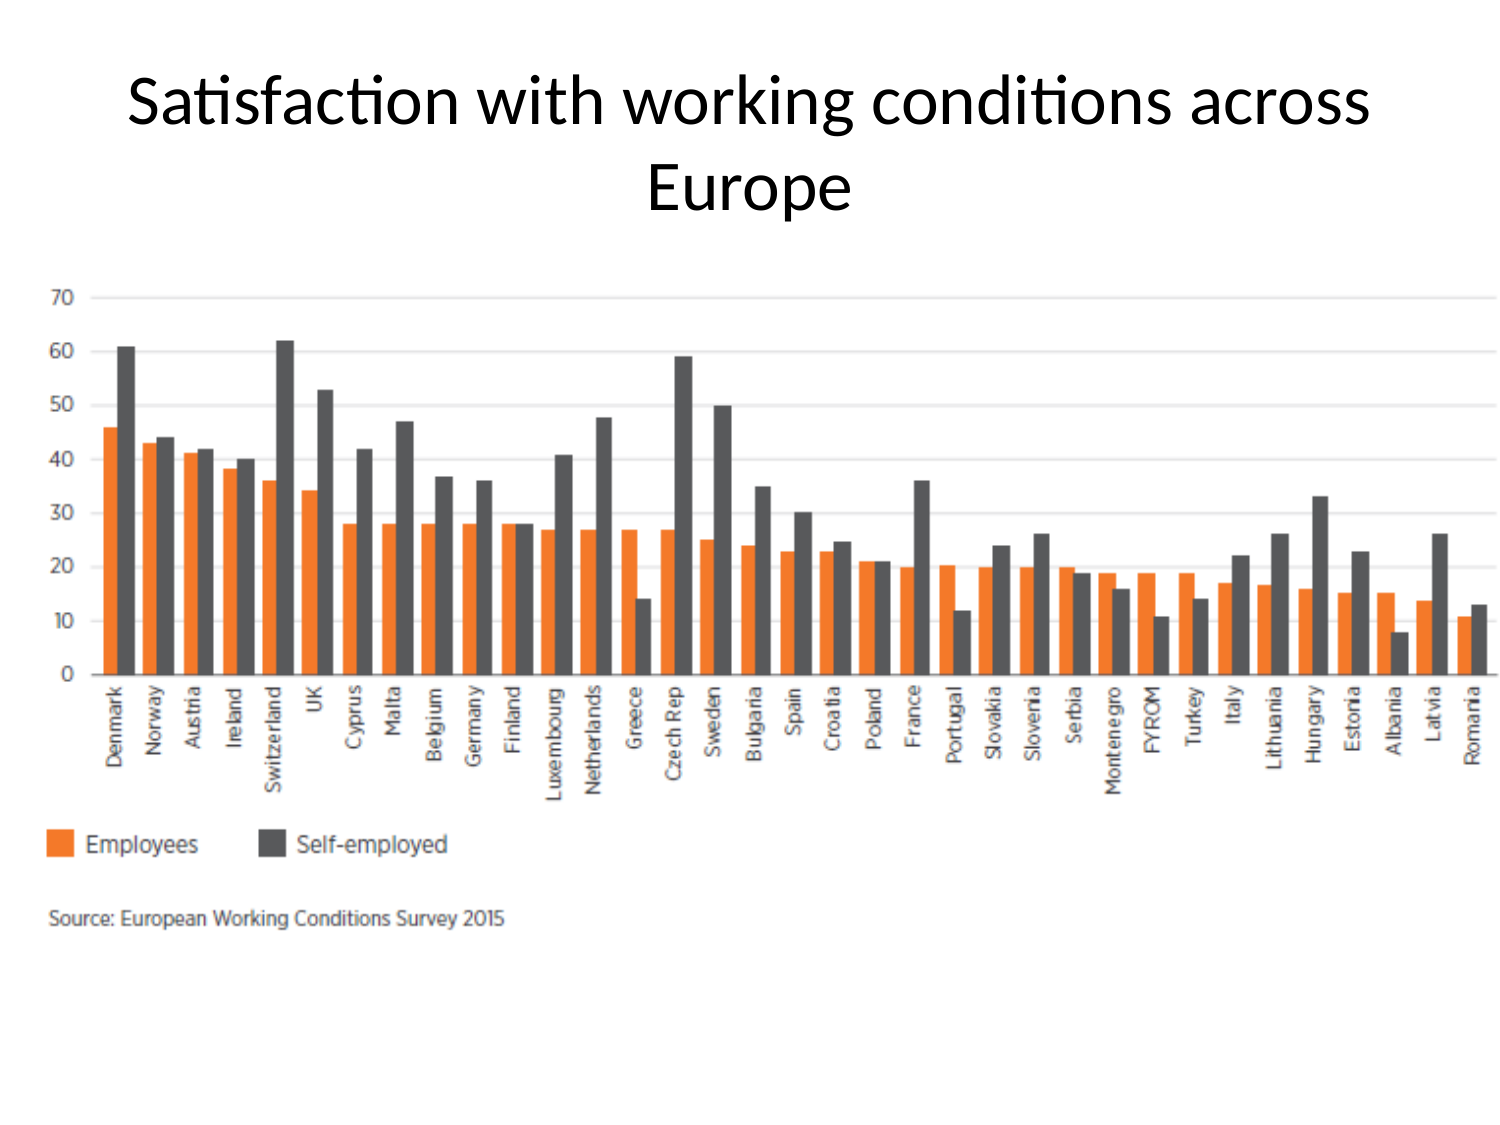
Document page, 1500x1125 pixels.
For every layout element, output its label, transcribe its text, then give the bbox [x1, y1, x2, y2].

title Satisfaction with working conditions across Europe [75, 45, 1425, 233]
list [0, 274, 1500, 951]
